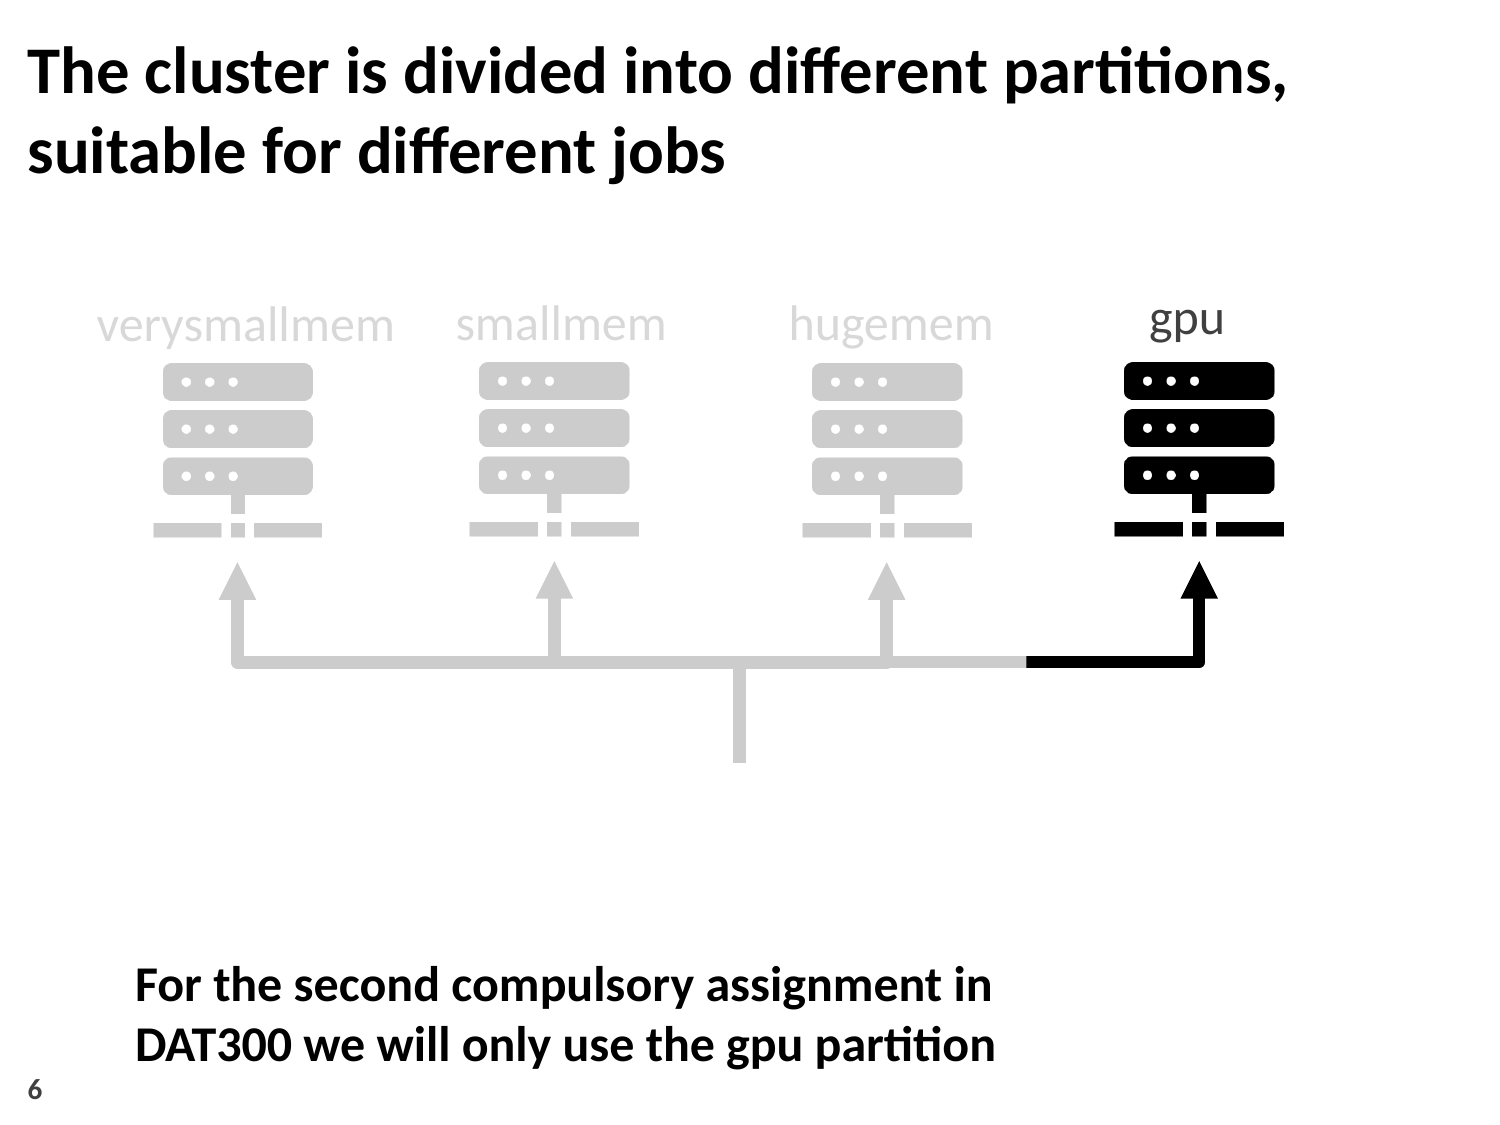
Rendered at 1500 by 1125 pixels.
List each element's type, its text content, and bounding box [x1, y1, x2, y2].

text_box For the second compulsory assignment in DAT300 we will only use the gpu partition [119, 943, 1134, 1079]
title The cluster is divided into different partitions, suitable for different jobs [12, 19, 1493, 197]
text_box [10, 275, 1028, 782]
text_box gpu [1134, 277, 1241, 334]
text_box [124, 335, 1312, 764]
slide_number 6 [12, 1052, 363, 1113]
